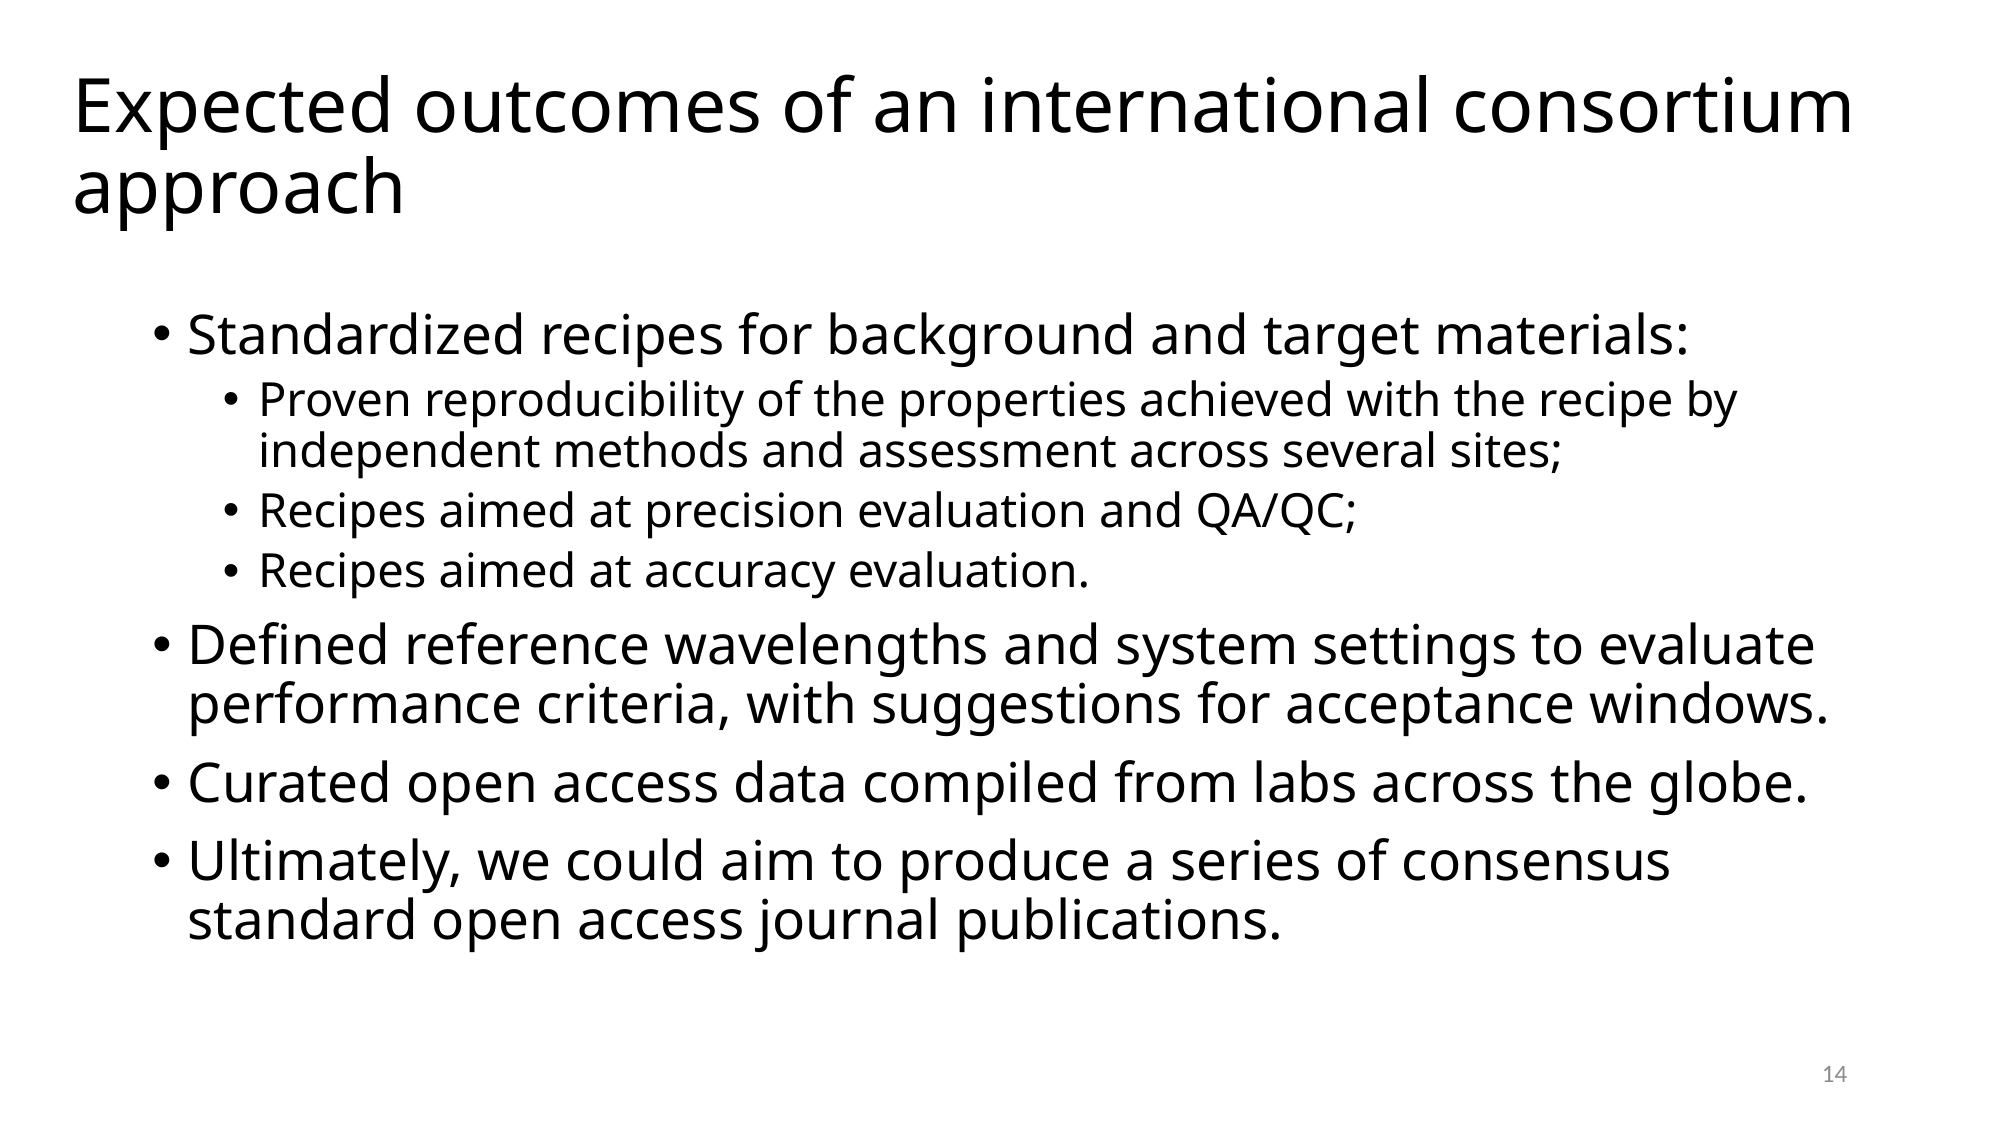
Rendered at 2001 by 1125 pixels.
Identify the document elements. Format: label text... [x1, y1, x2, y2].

list Standardized recipes for background and target materials: Proven reproducibility of the properties achieved with the recipe by independent methods and assessment across several sites; Recipes aimed at precision evaluation and QA/QC; Recipes aimed at accuracy evaluation. Defined reference wavelengths and system settings to evaluate performance criteria, with suggestions for acceptance windows. Curated open access data compiled from labs across the globe. Ultimately, we could aim to produce a series of consensus standard open access journal publications. [137, 299, 1863, 1014]
slide_number 13 [1412, 1042, 1863, 1103]
title Expected outcomes of an international consortium approach [57, 59, 1940, 278]
